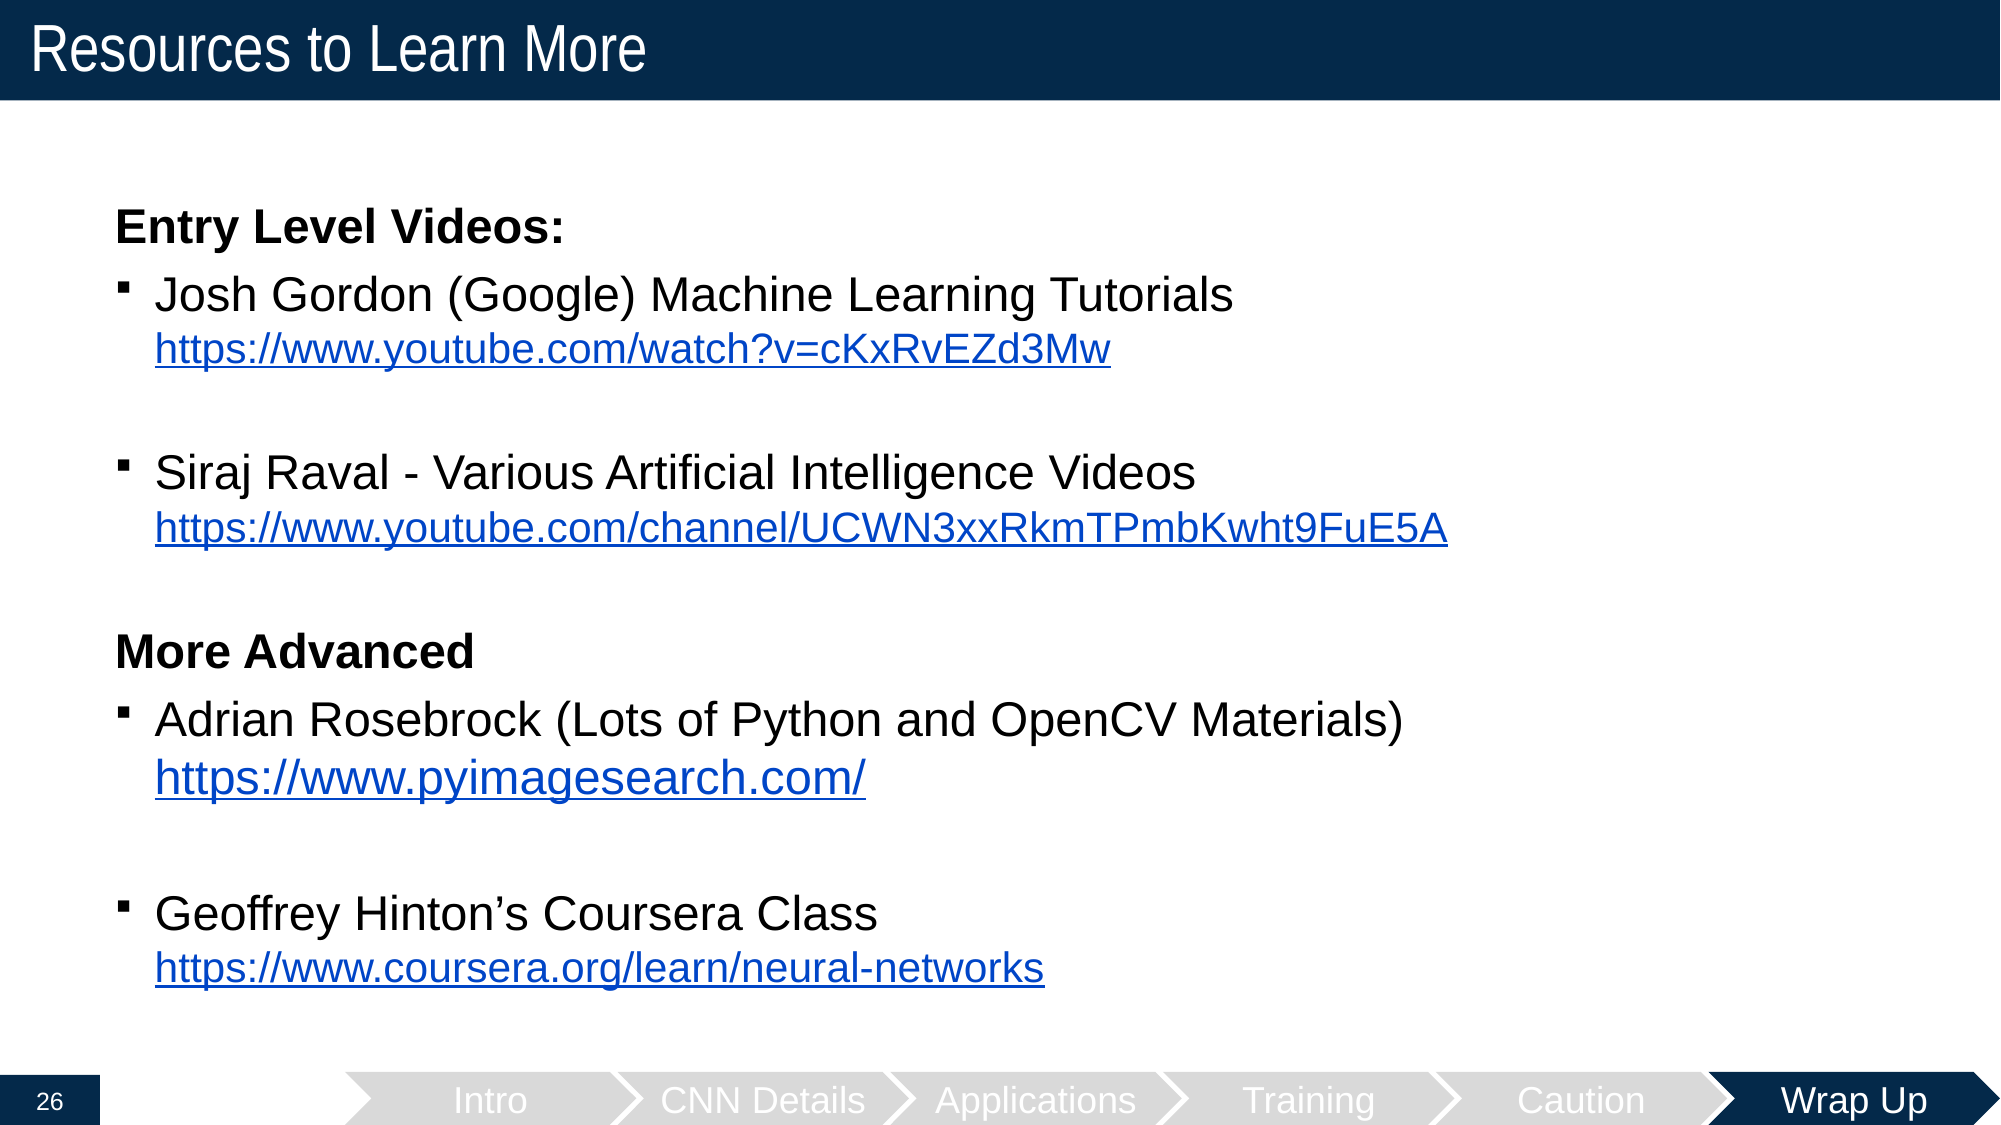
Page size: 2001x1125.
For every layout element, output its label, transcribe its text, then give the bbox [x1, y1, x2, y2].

text_box Intro [344, 1071, 637, 1125]
text_box Wrap Up [1708, 1071, 2000, 1125]
text_box Applications [890, 1071, 1182, 1125]
text_box Caution [1435, 1071, 1728, 1125]
list Entry Level Videos: Josh Gordon (Google) Machine Learning Tutorials https://www.youtube.com/watch?v=cKxRvEZd3Mw Siraj Raval - Various Artificial Intelligence Videos https://www.youtube.com/channel/UCWN3xxRkmTPmbKwht9FuE5A More Advanced Adrian Rosebrock (Lots of Python and OpenCV Materials) https://www.pyimagesearch.com/ Geoffrey Hinton’s Coursera Class https://www.coursera.org/learn/neural-networks [99, 187, 1901, 1006]
text_box CNN Details [617, 1071, 910, 1125]
text_box Training [1162, 1071, 1455, 1125]
title Resources to Learn More [0, 0, 2000, 101]
slide_number 26 [0, 1074, 100, 1125]
